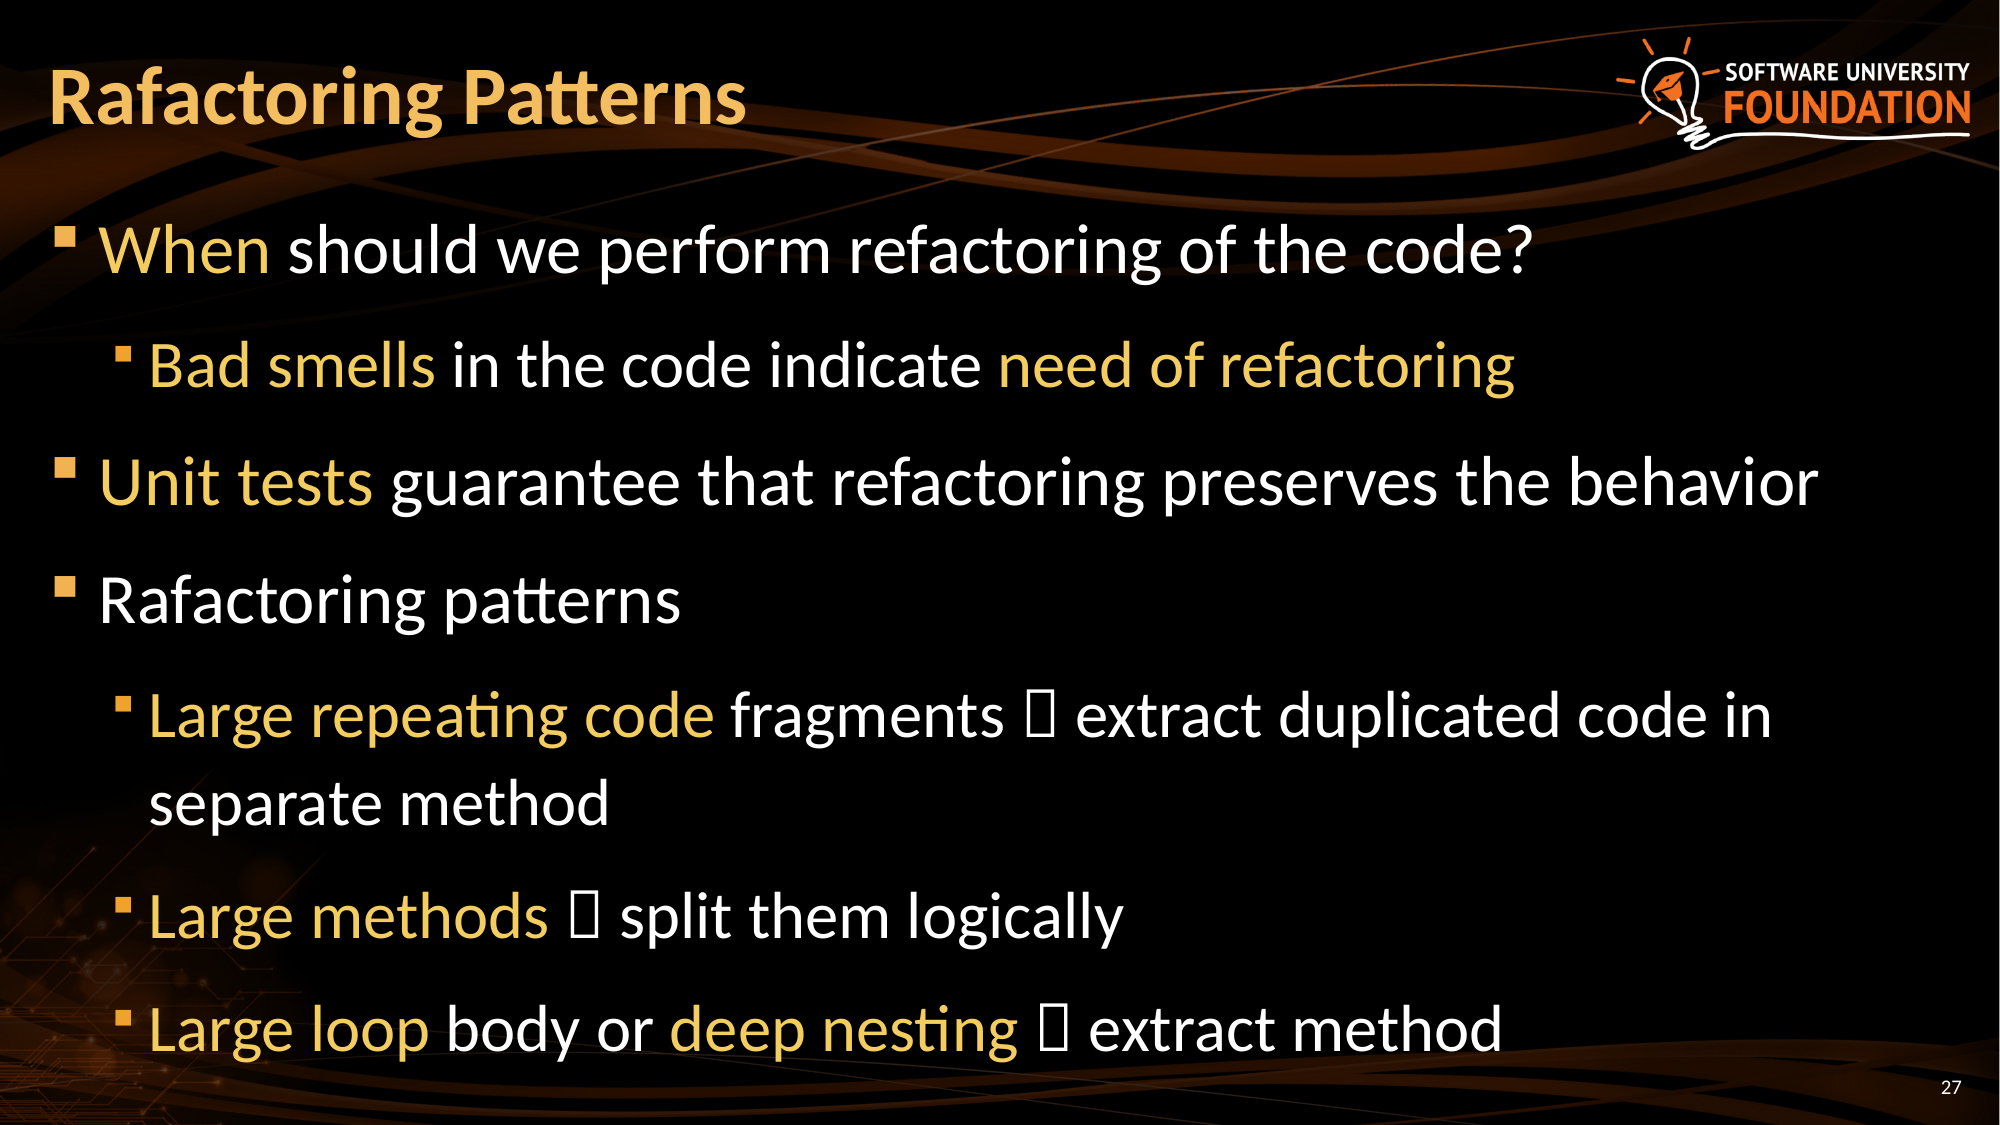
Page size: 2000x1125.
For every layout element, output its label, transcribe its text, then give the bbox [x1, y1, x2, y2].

list When should we perform refactoring of the code? Bad smells in the code indicate need of refactoring Unit tests guarantee that refactoring preserves the behavior Rafactoring patterns Large repeating code fragments  extract duplicated code in separate method Large methods  split them logically Large loop body or deep nesting  extract method [31, 188, 1968, 1103]
title Rafactoring Patterns [30, 6, 1602, 189]
picture [0, 0, 2000, 1125]
